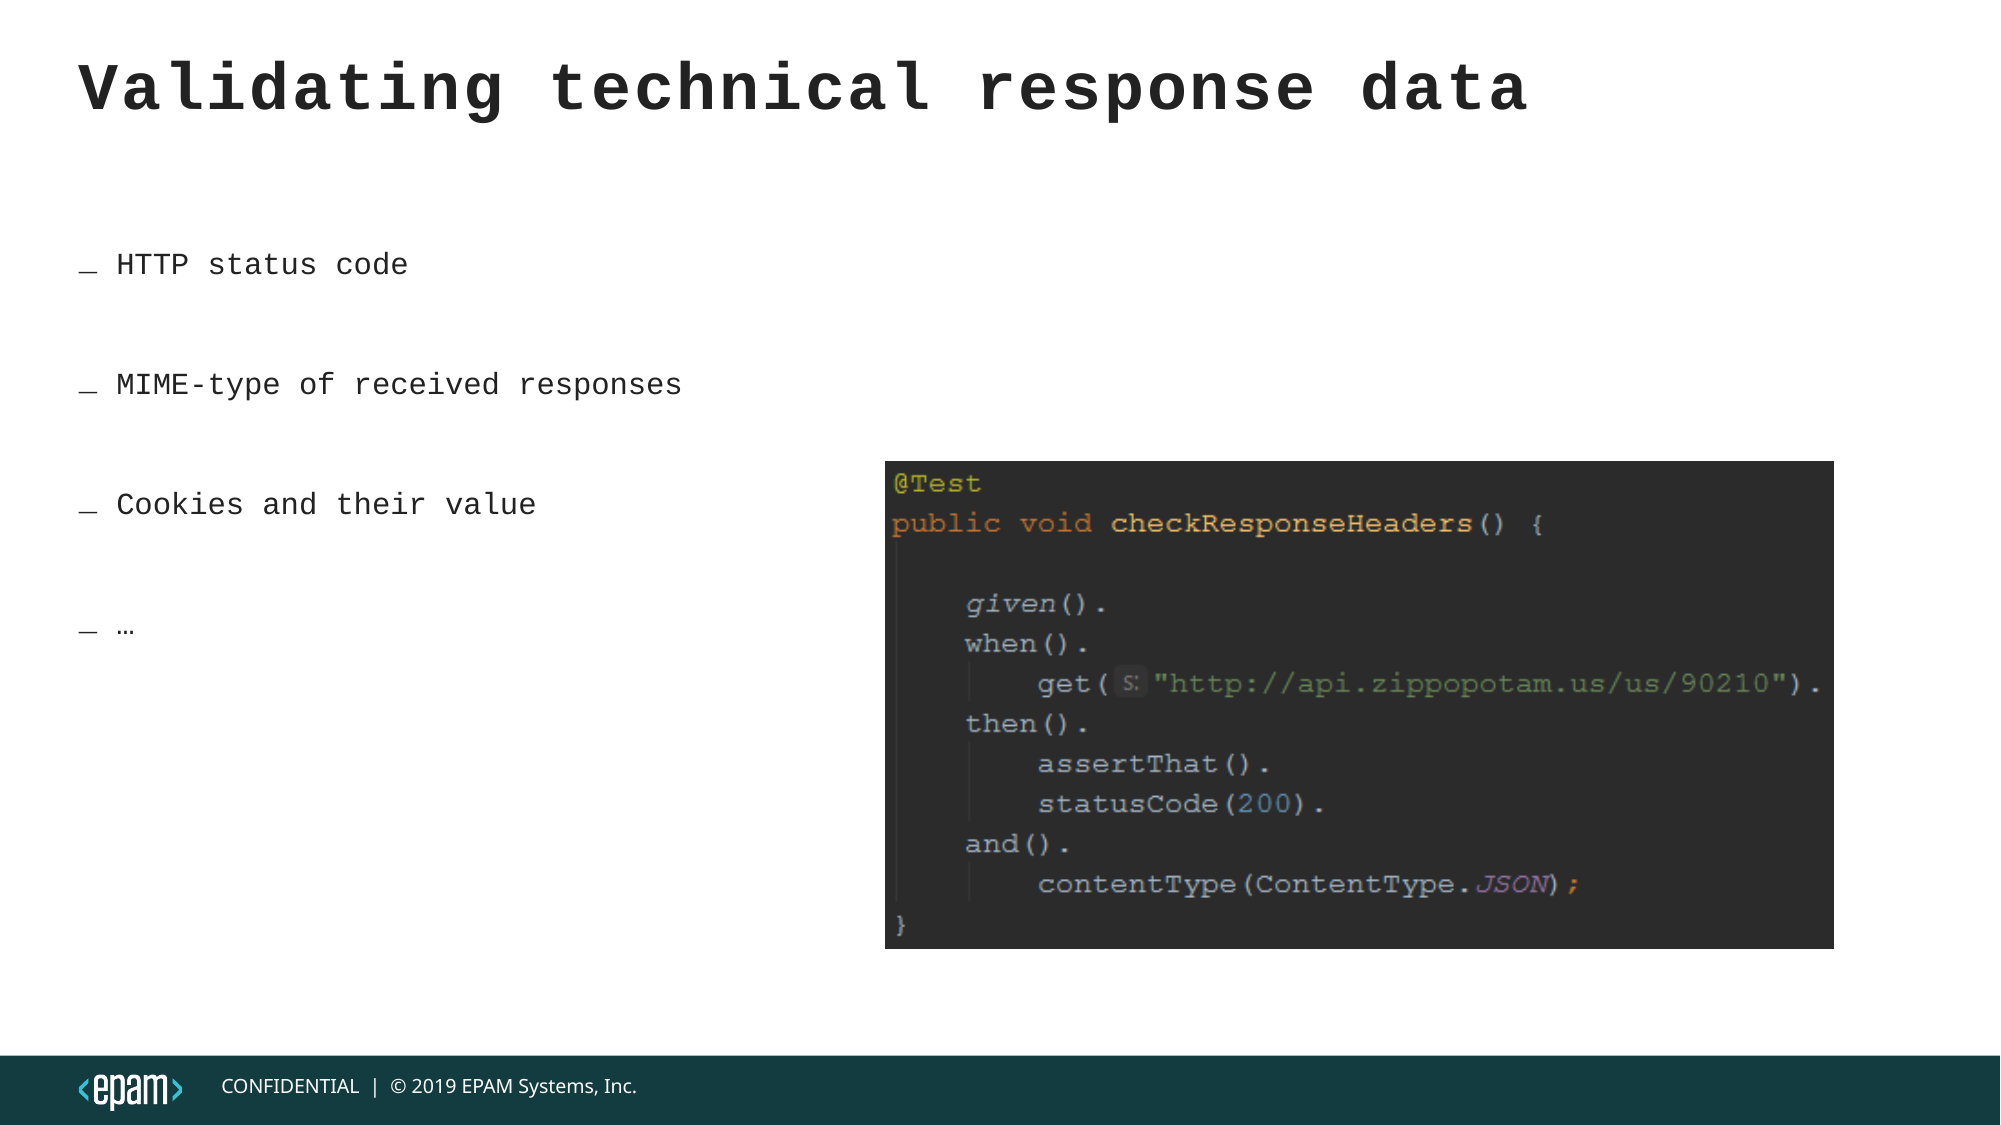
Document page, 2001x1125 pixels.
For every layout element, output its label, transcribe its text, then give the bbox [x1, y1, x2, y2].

title Validating technical response data [78, 50, 1922, 116]
list HTTP status code MIME-type of received responses Cookies and their value … [78, 236, 1922, 980]
picture [885, 461, 1834, 949]
